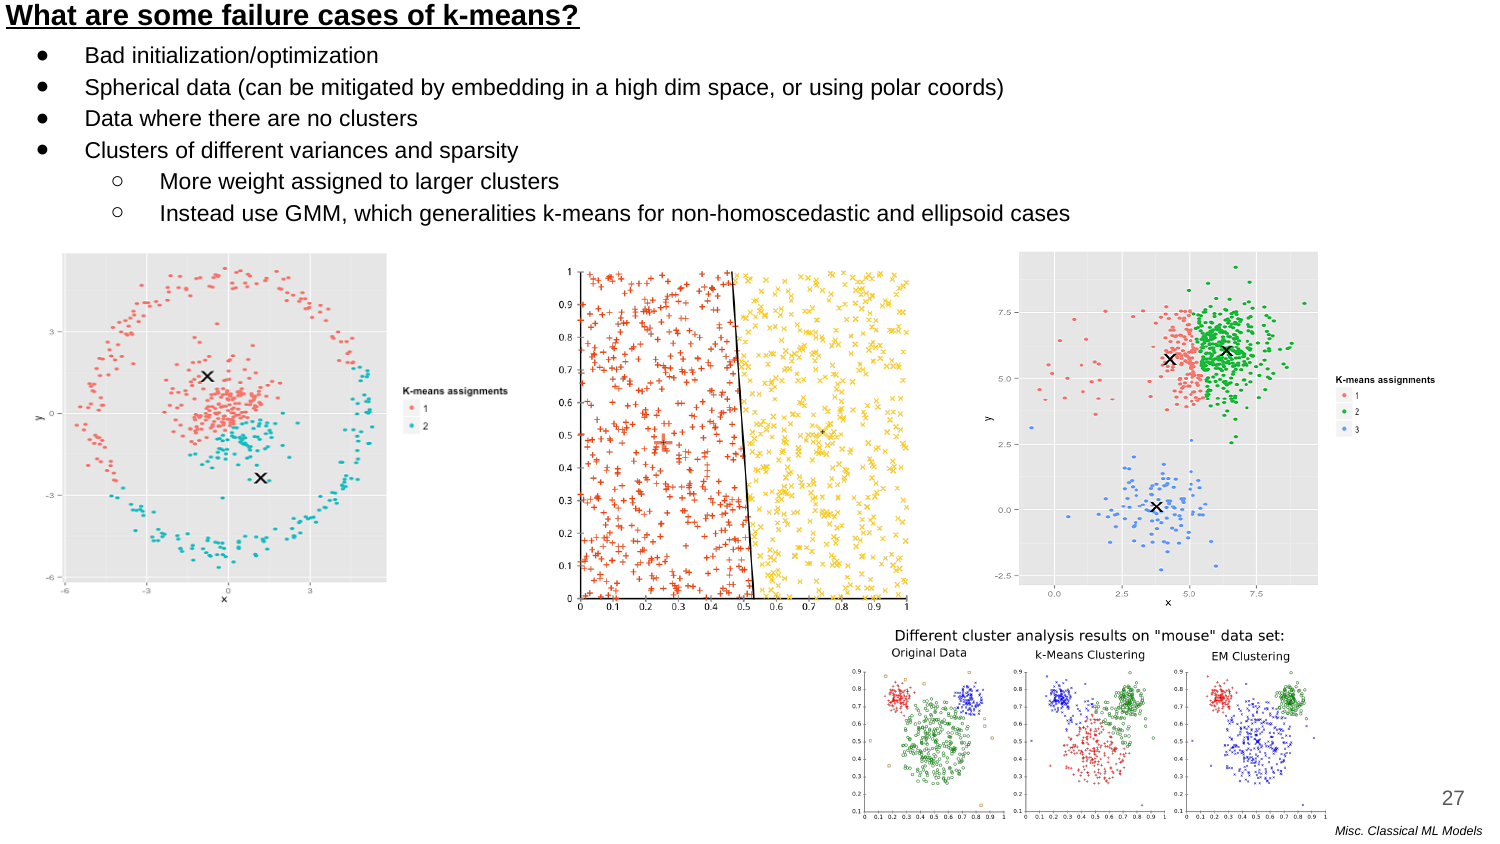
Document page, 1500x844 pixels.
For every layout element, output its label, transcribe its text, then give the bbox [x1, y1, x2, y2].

text_box Misc. Classical ML Models [1320, 816, 1498, 844]
picture [849, 626, 1330, 821]
picture [559, 268, 910, 610]
picture [22, 243, 544, 610]
slide_number 27 [1389, 764, 1480, 816]
text_box What are some failure cases of k-means? [0, 0, 1467, 46]
picture [972, 240, 1467, 613]
text_box Bad initialization/optimization Spherical data (can be mitigated by embedding in a high dim space, or using polar coords) Data where there are no clusters Clusters of different variances and sparsity More weight assigned to larger clusters Instead use GMM, which generalities k-means for non-homoscedastic and ellipsoid cases [0, 21, 1433, 241]
